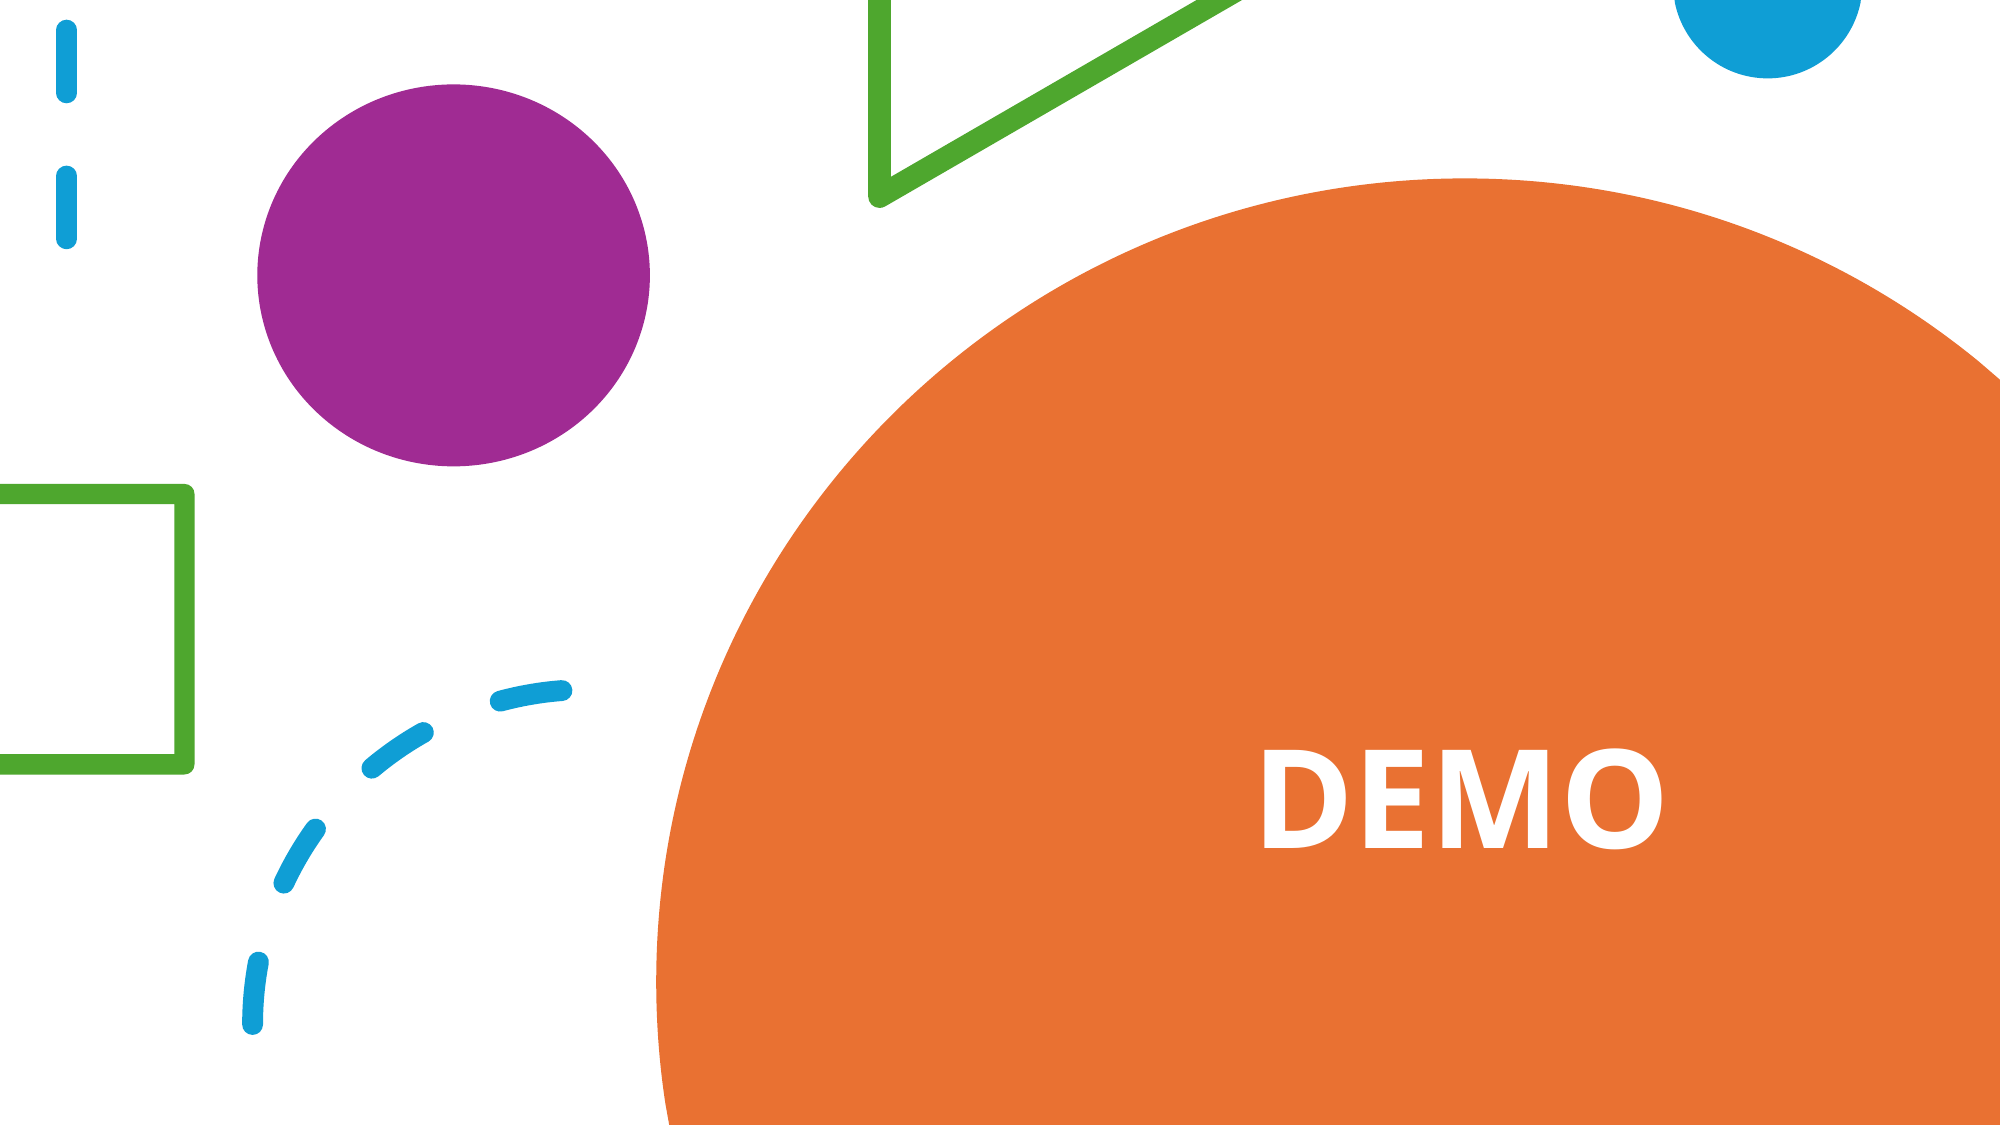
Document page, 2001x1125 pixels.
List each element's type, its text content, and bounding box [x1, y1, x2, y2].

text_box [0, 483, 195, 775]
text_box [1673, 0, 1863, 80]
text_box [255, 82, 652, 468]
text_box [0, 0, 2000, 1125]
text_box [251, 688, 589, 1026]
text_box [654, 176, 2000, 1125]
text_box DEMO [920, 493, 2000, 886]
text_box [868, 0, 1243, 208]
